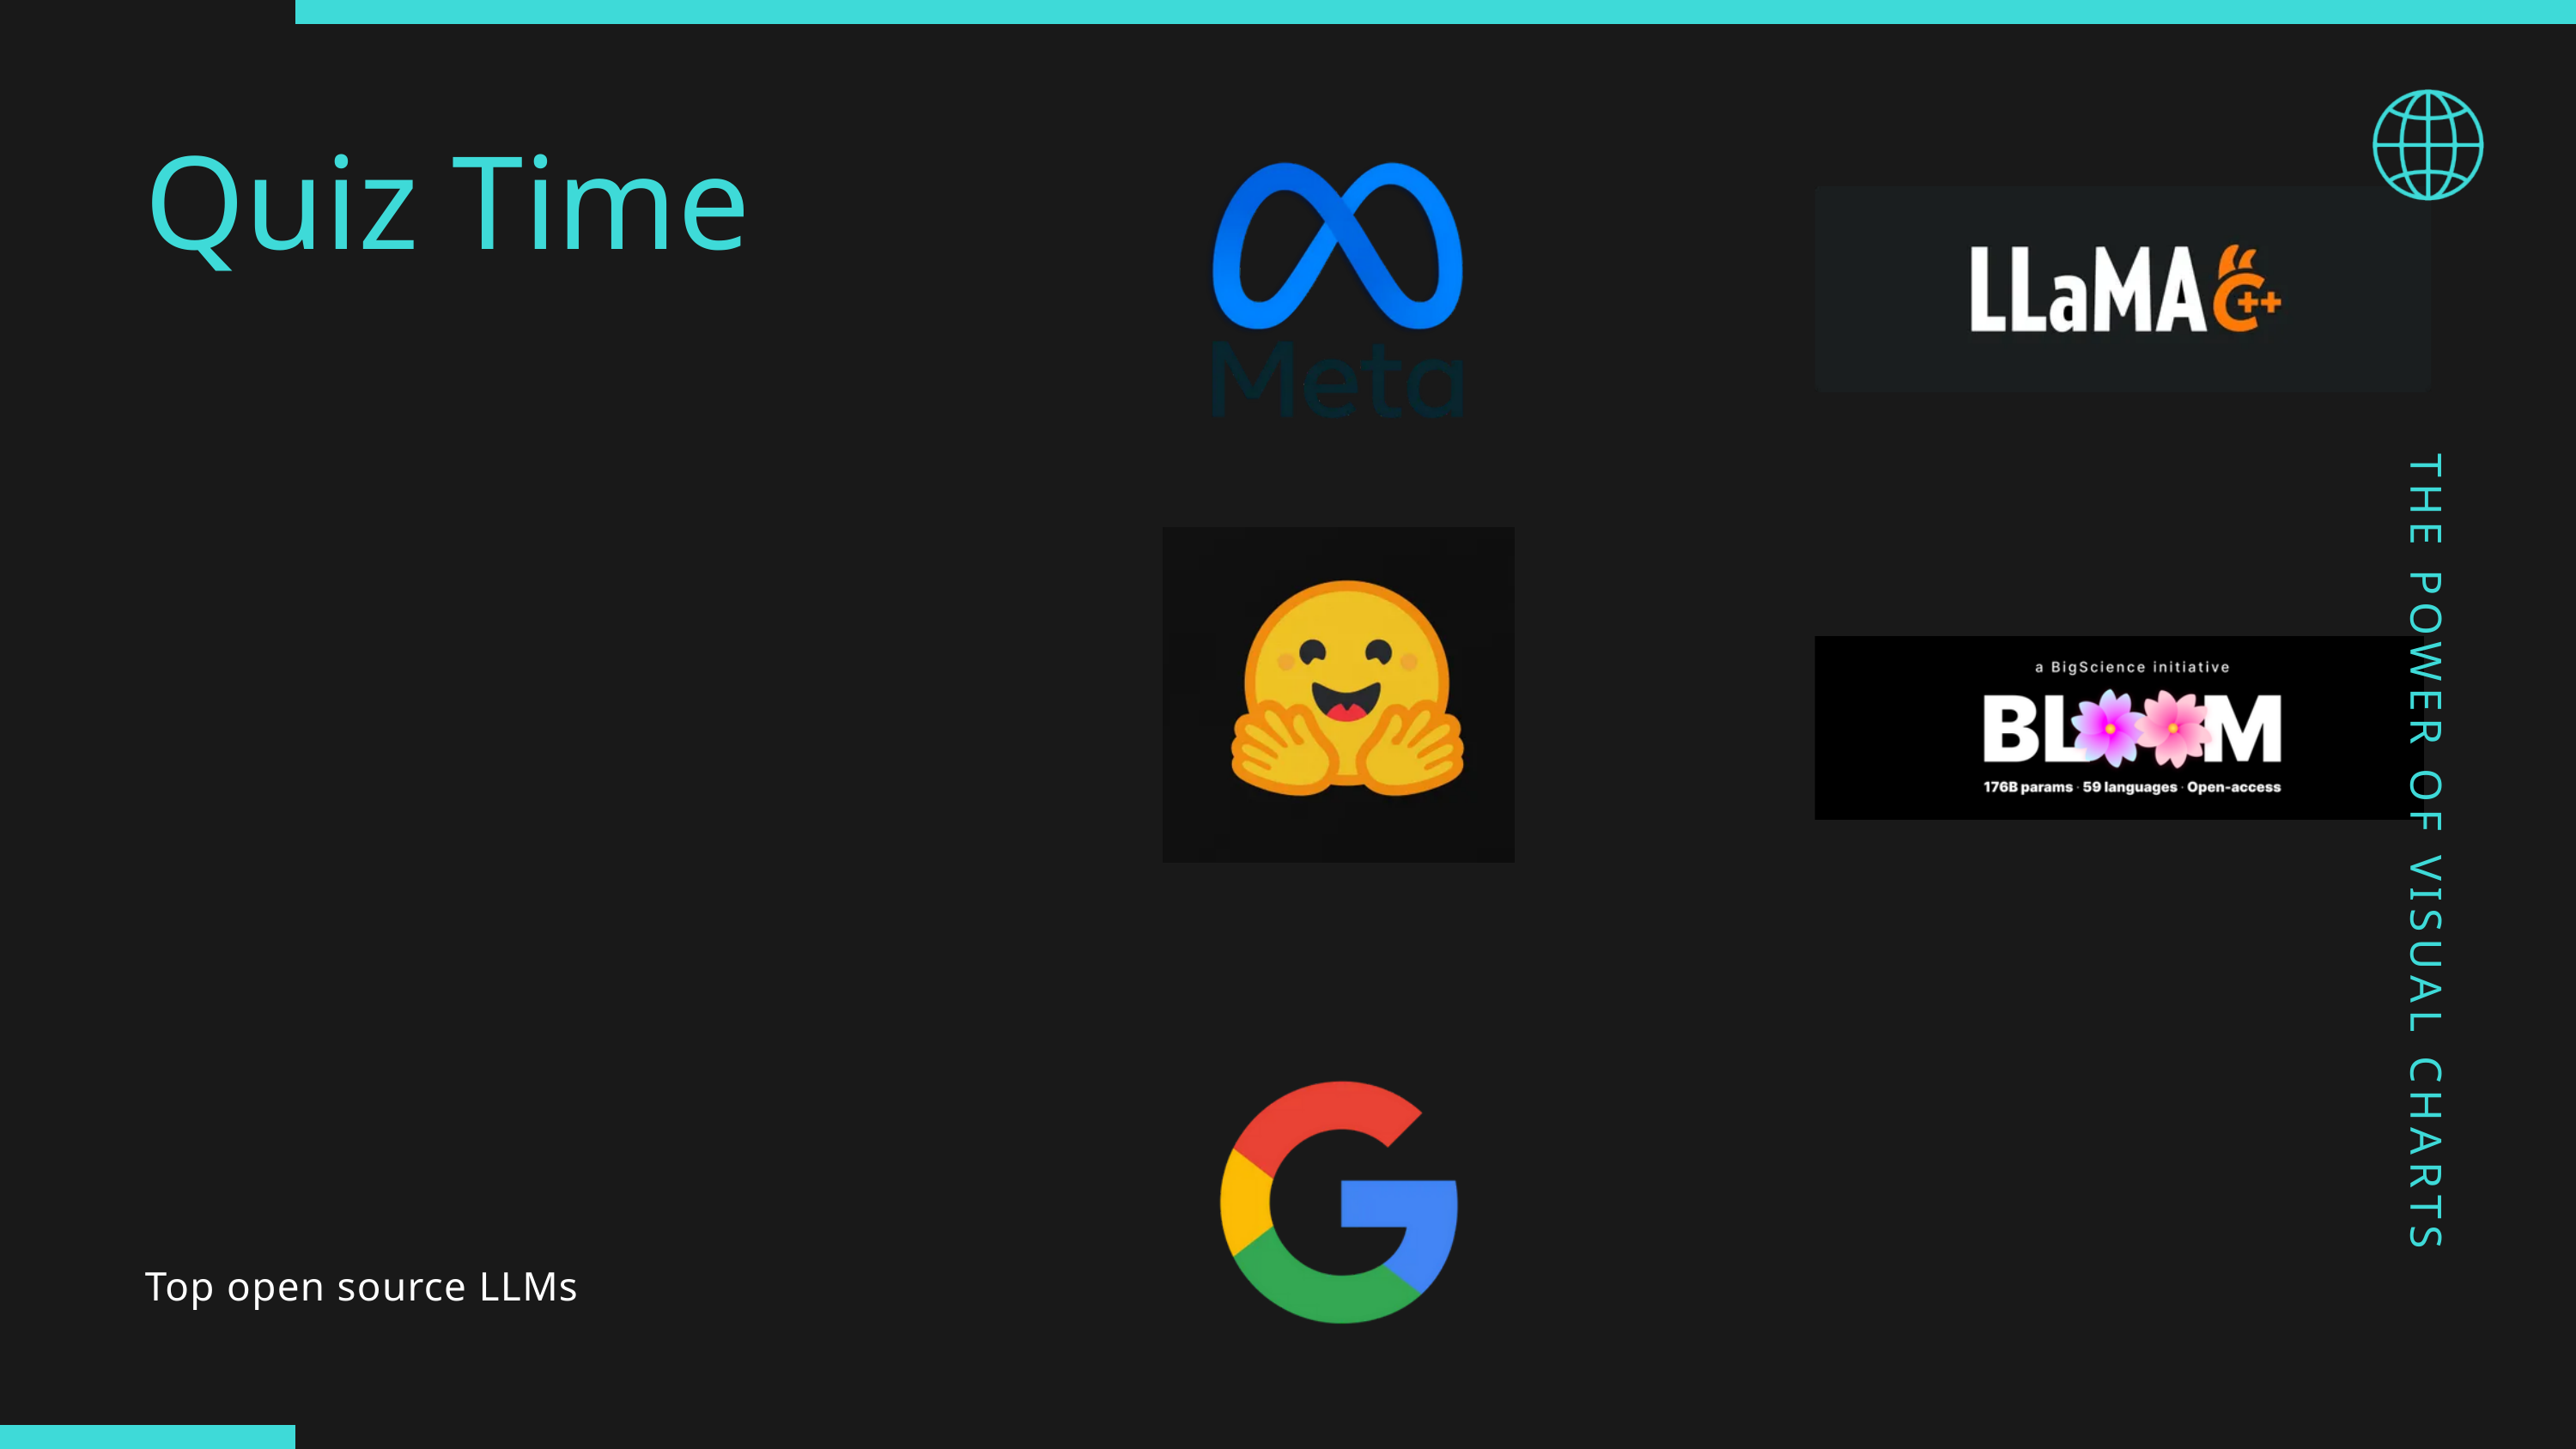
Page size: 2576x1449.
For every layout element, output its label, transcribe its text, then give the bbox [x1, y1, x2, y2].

text_box [1163, 527, 1515, 863]
text_box Quiz Time [144, 119, 803, 276]
text_box [2371, 88, 2486, 203]
text_box [1115, 1063, 1563, 1343]
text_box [295, 0, 2576, 25]
text_box THE POWER OF VISUAL CHARTS [2402, 367, 2458, 1335]
text_box [1106, 159, 1570, 420]
text_box Top open source LLMs [144, 1249, 884, 1309]
text_box [1814, 636, 2402, 820]
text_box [0, 1424, 295, 1449]
text_box [1814, 186, 2432, 392]
